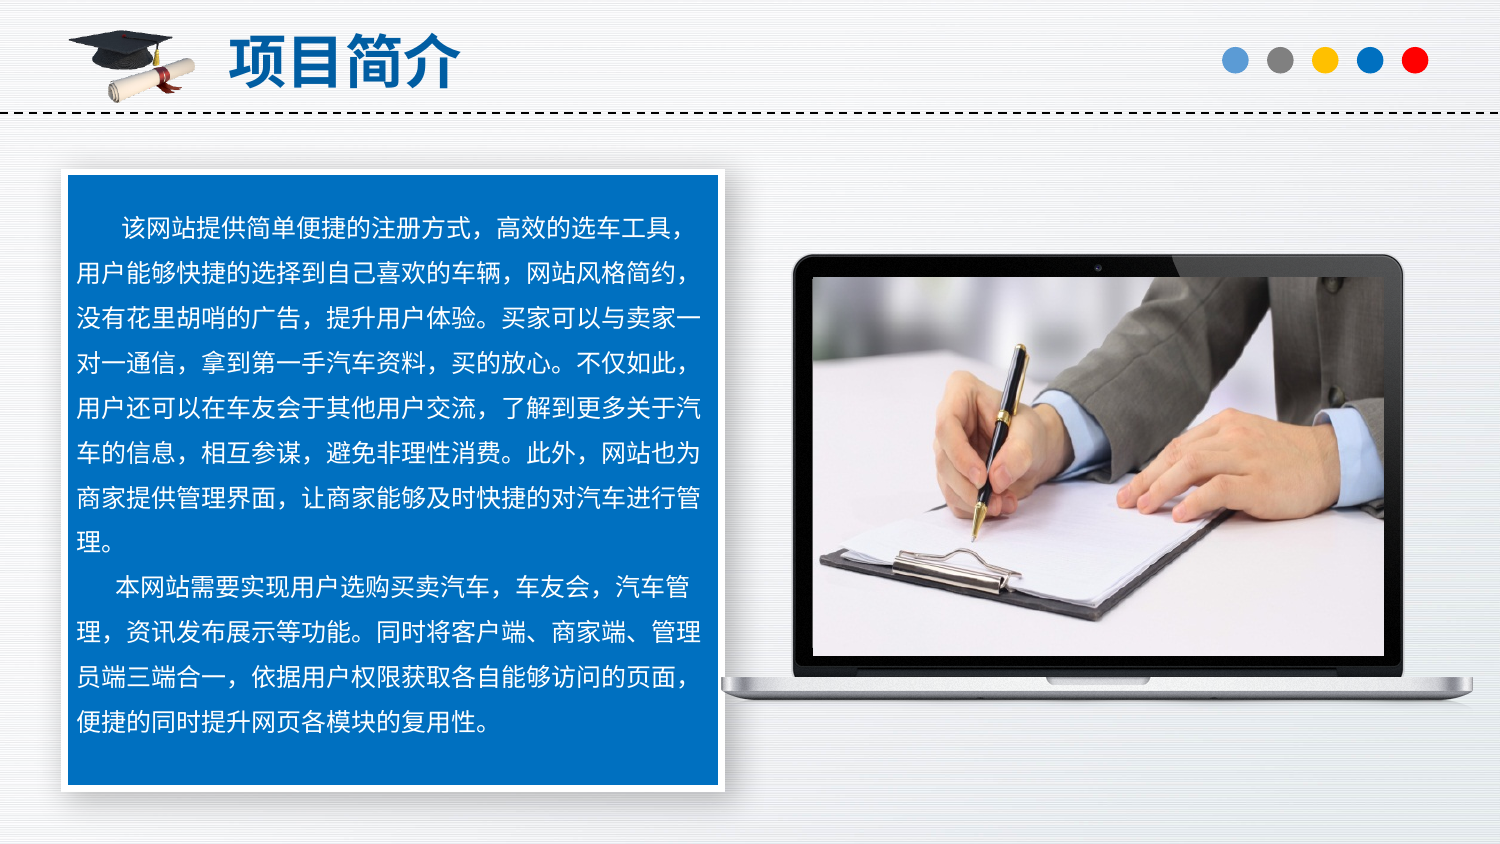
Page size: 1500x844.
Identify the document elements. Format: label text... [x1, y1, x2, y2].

text_box [64, 171, 723, 790]
text_box 项目简介 [201, 17, 544, 102]
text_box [721, 253, 1473, 724]
text_box [1355, 45, 1385, 75]
text_box [1400, 45, 1430, 75]
picture [0, 0, 1500, 844]
text_box 该网站提供简单便捷的注册方式，高效的选车工具，用户能够快捷的选择到自己喜欢的车辆，网站风格简约，没有花里胡哨的广告，提升用户体验。买家可以与卖家一对一通信，拿到第一手汽车资料，买的放心。不仅如此，用户还可以在车友会于其他用户交流，了解到更多关于汽车的信息，相互参谋，避免非理性消费。此外，网站也为商家提供管理界面，让商家能够及时快捷的对汽车进行管理。 本网站需要实现用户选购买卖汽车，车友会，汽车管理，资讯发布展示等功能。同时将客户端、商家端、管理员端三端合一，依据用户权限获取各自能够访问的页面，便捷的同时提升网页各模块的复用性。 [76, 197, 710, 737]
text_box [1221, 45, 1250, 75]
text_box [1266, 45, 1295, 75]
text_box [1310, 45, 1340, 75]
